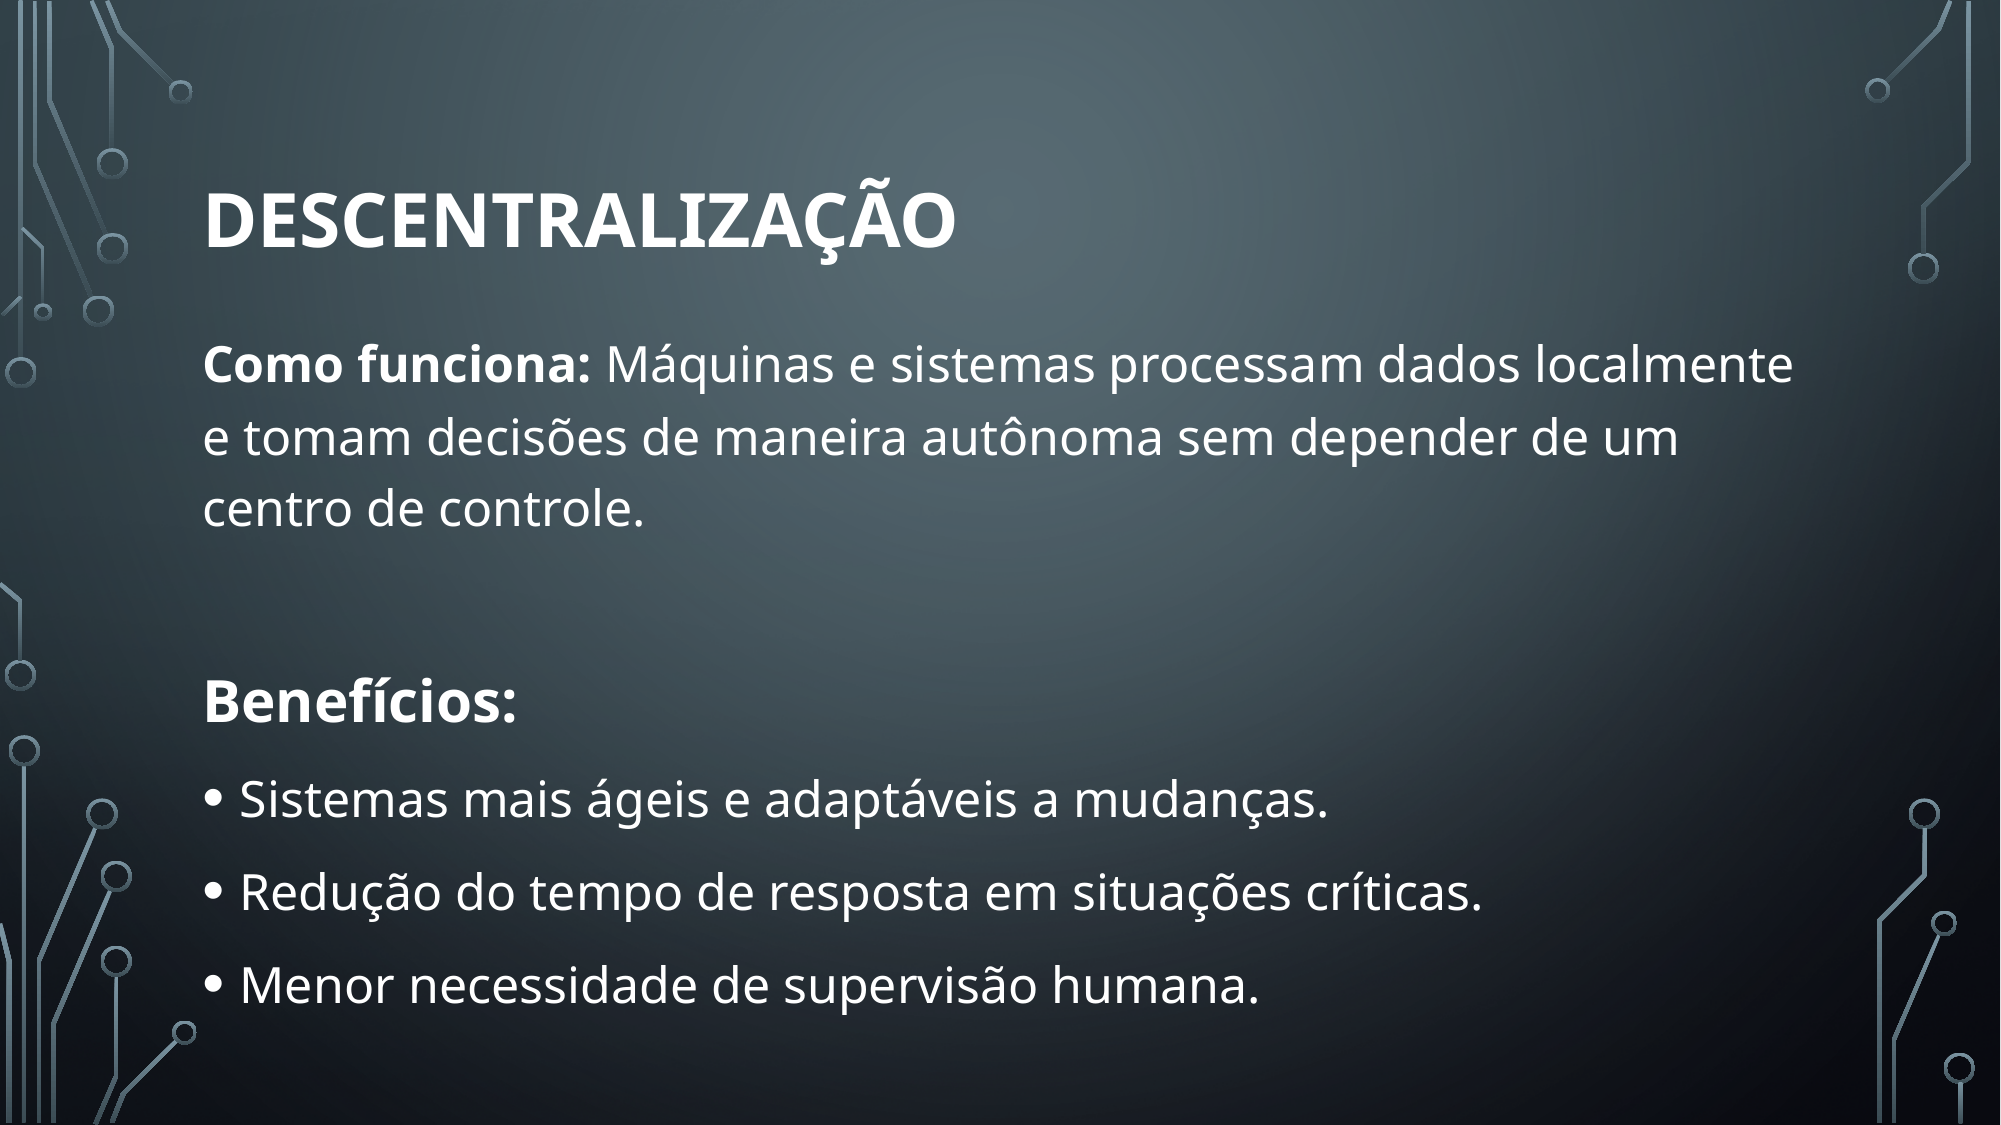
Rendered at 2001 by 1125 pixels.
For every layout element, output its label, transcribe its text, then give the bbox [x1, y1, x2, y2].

list Como funciona: Máquinas e sistemas processam dados localmente e tomam decisões de maneira autônoma sem depender de um centro de controle. Benefícios: Sistemas mais ágeis e adaptáveis a mudanças. Redução do tempo de resposta em situações críticas. Menor necessidade de supervisão humana. [187, 344, 1813, 950]
title Descentralização [187, 101, 1813, 344]
